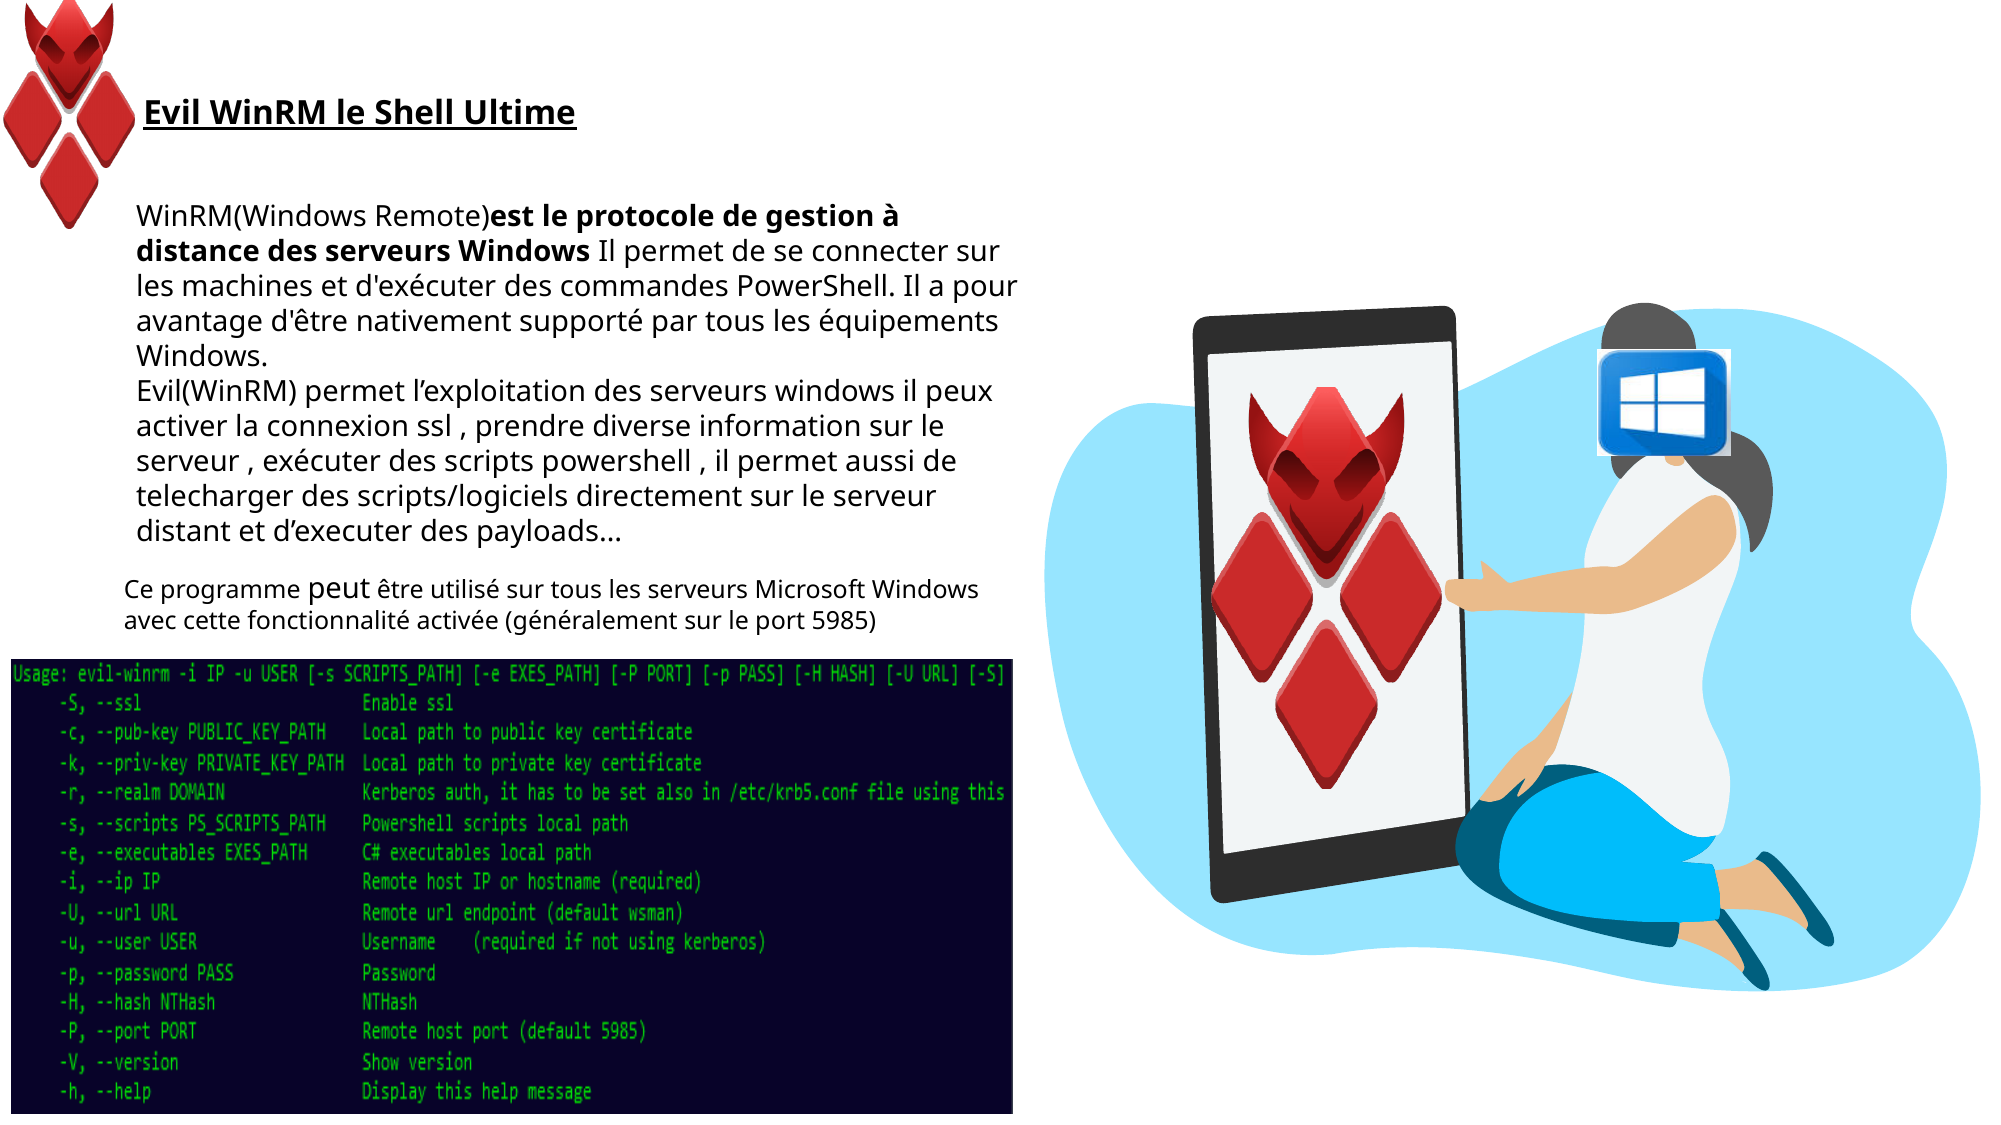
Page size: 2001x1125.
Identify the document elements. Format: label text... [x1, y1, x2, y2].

picture [0, 0, 139, 229]
text_box Evil WinRM le Shell Ultime [139, 84, 819, 139]
picture [11, 659, 1013, 1114]
text_box WinRM(Windows Remote)est le protocole de gestion à distance des serveurs Windows Il permet de se connecter sur les machines et d'exécuter des commandes PowerShell. Il a pour avantage d'être nativement supporté par tous les équipements Windows. Evil(WinRM) permet l’exploitation des serveurs windows il peux activer la connexion ssl , prendre diverse information sur le serveur , exécuter des scripts powershell , il permet aussi de telecharger des scripts/logiciels directement sur le serveur distant et d’executer des payloads… [121, 189, 1034, 555]
text_box Ce programme peut être utilisé sur tous les serveurs Microsoft Windows avec cette fonctionnalité activée (généralement sur le port 5985) [109, 562, 1022, 643]
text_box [1044, 302, 1981, 992]
picture [1205, 387, 1449, 789]
picture [1597, 348, 1731, 456]
